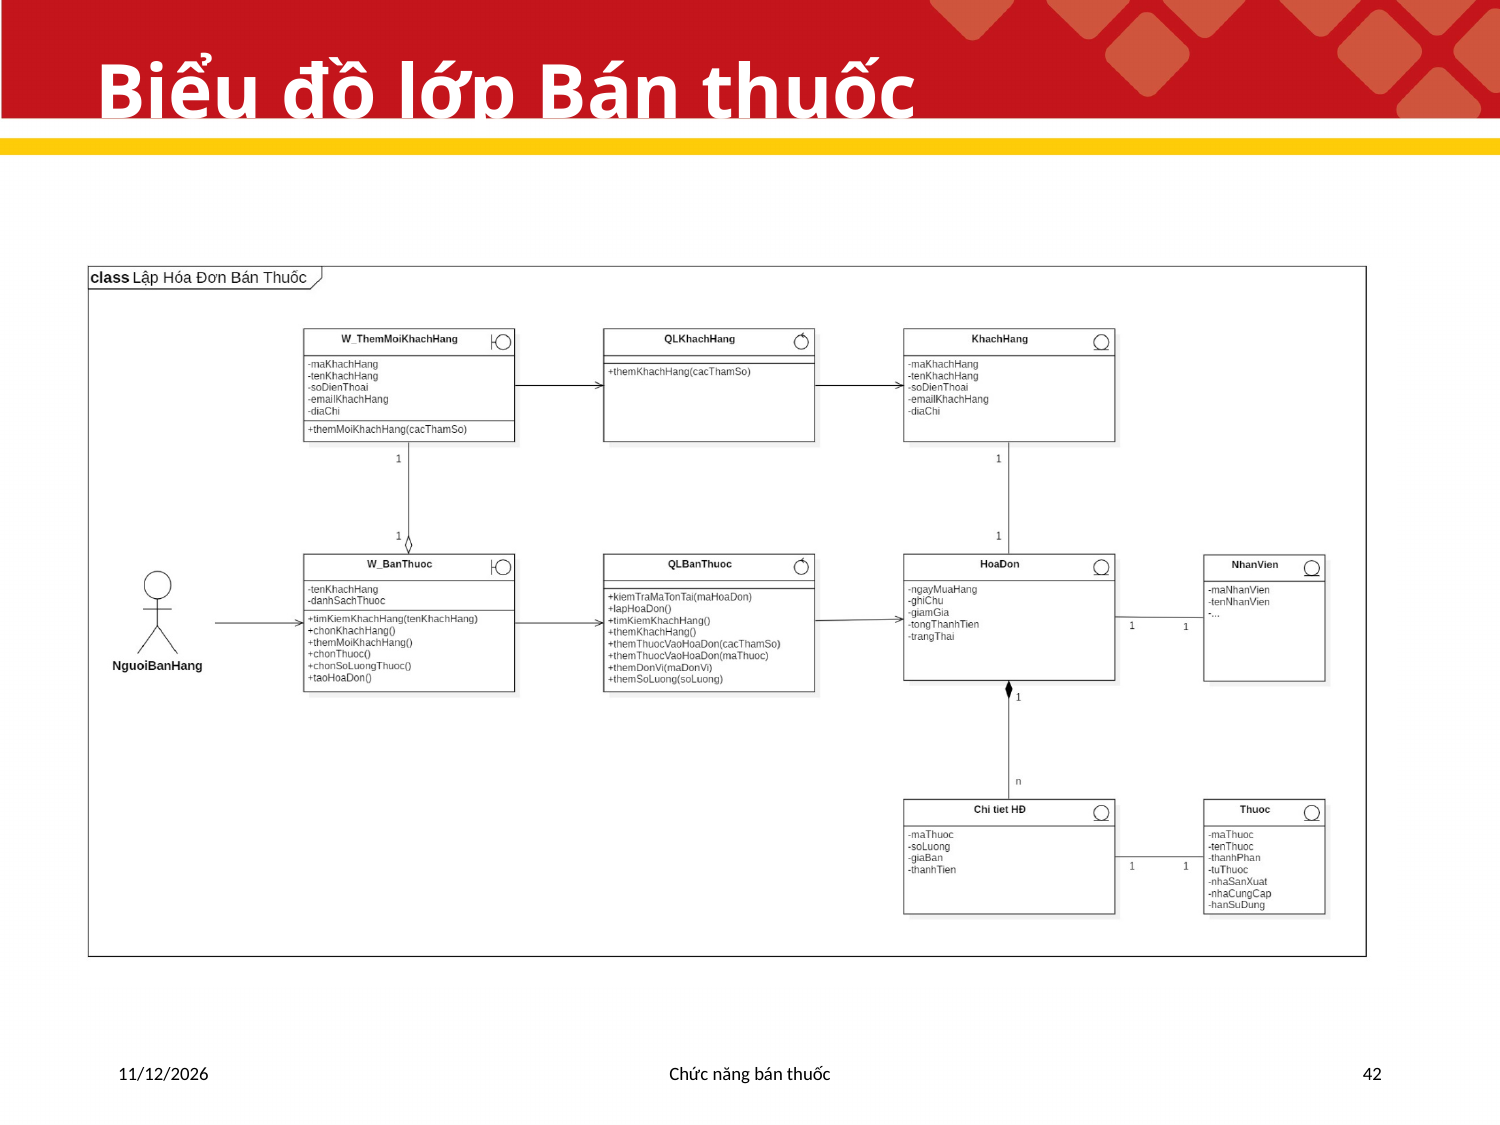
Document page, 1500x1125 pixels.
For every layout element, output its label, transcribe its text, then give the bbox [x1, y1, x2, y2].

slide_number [103, 1042, 441, 1103]
title Biểu đồ lớp Bán thuốc [80, 0, 1397, 204]
slide_number 42 [1059, 1042, 1397, 1103]
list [80, 258, 1397, 988]
picture [0, 0, 1500, 1125]
footer Chức năng bán thuốc [496, 1042, 1004, 1103]
